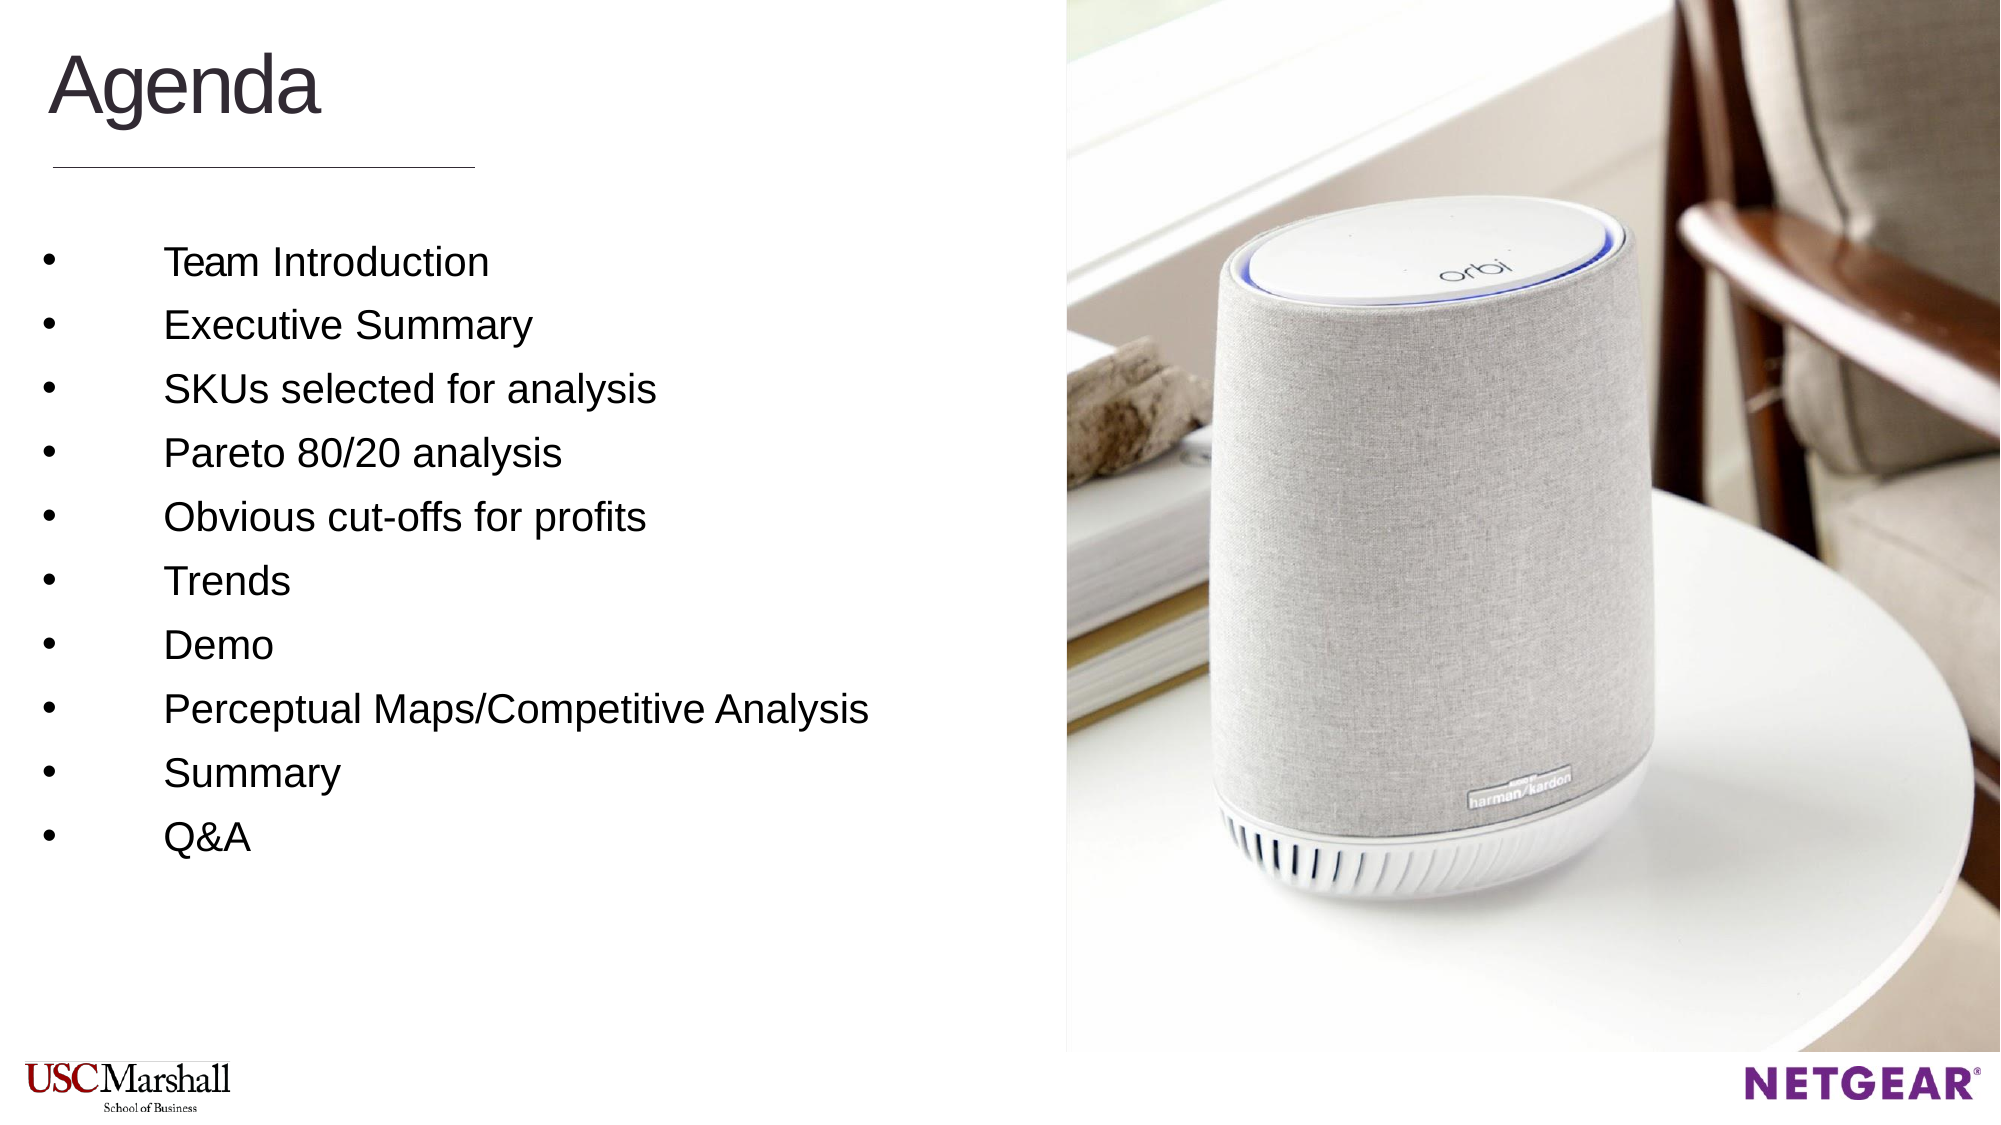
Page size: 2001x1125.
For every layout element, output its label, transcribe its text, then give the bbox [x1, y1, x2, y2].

picture [1745, 1066, 1981, 1100]
picture [24, 1061, 231, 1112]
title Agenda [46, 28, 733, 219]
text_box [1066, 0, 2000, 1052]
text_box Team Introduction Executive Summary SKUs selected for analysis Pareto 80/20 analysis Obvious cut-offs for profits Trends Demo Perceptual Maps/Competitive Analysis Summary Q&A [40, 232, 1046, 860]
